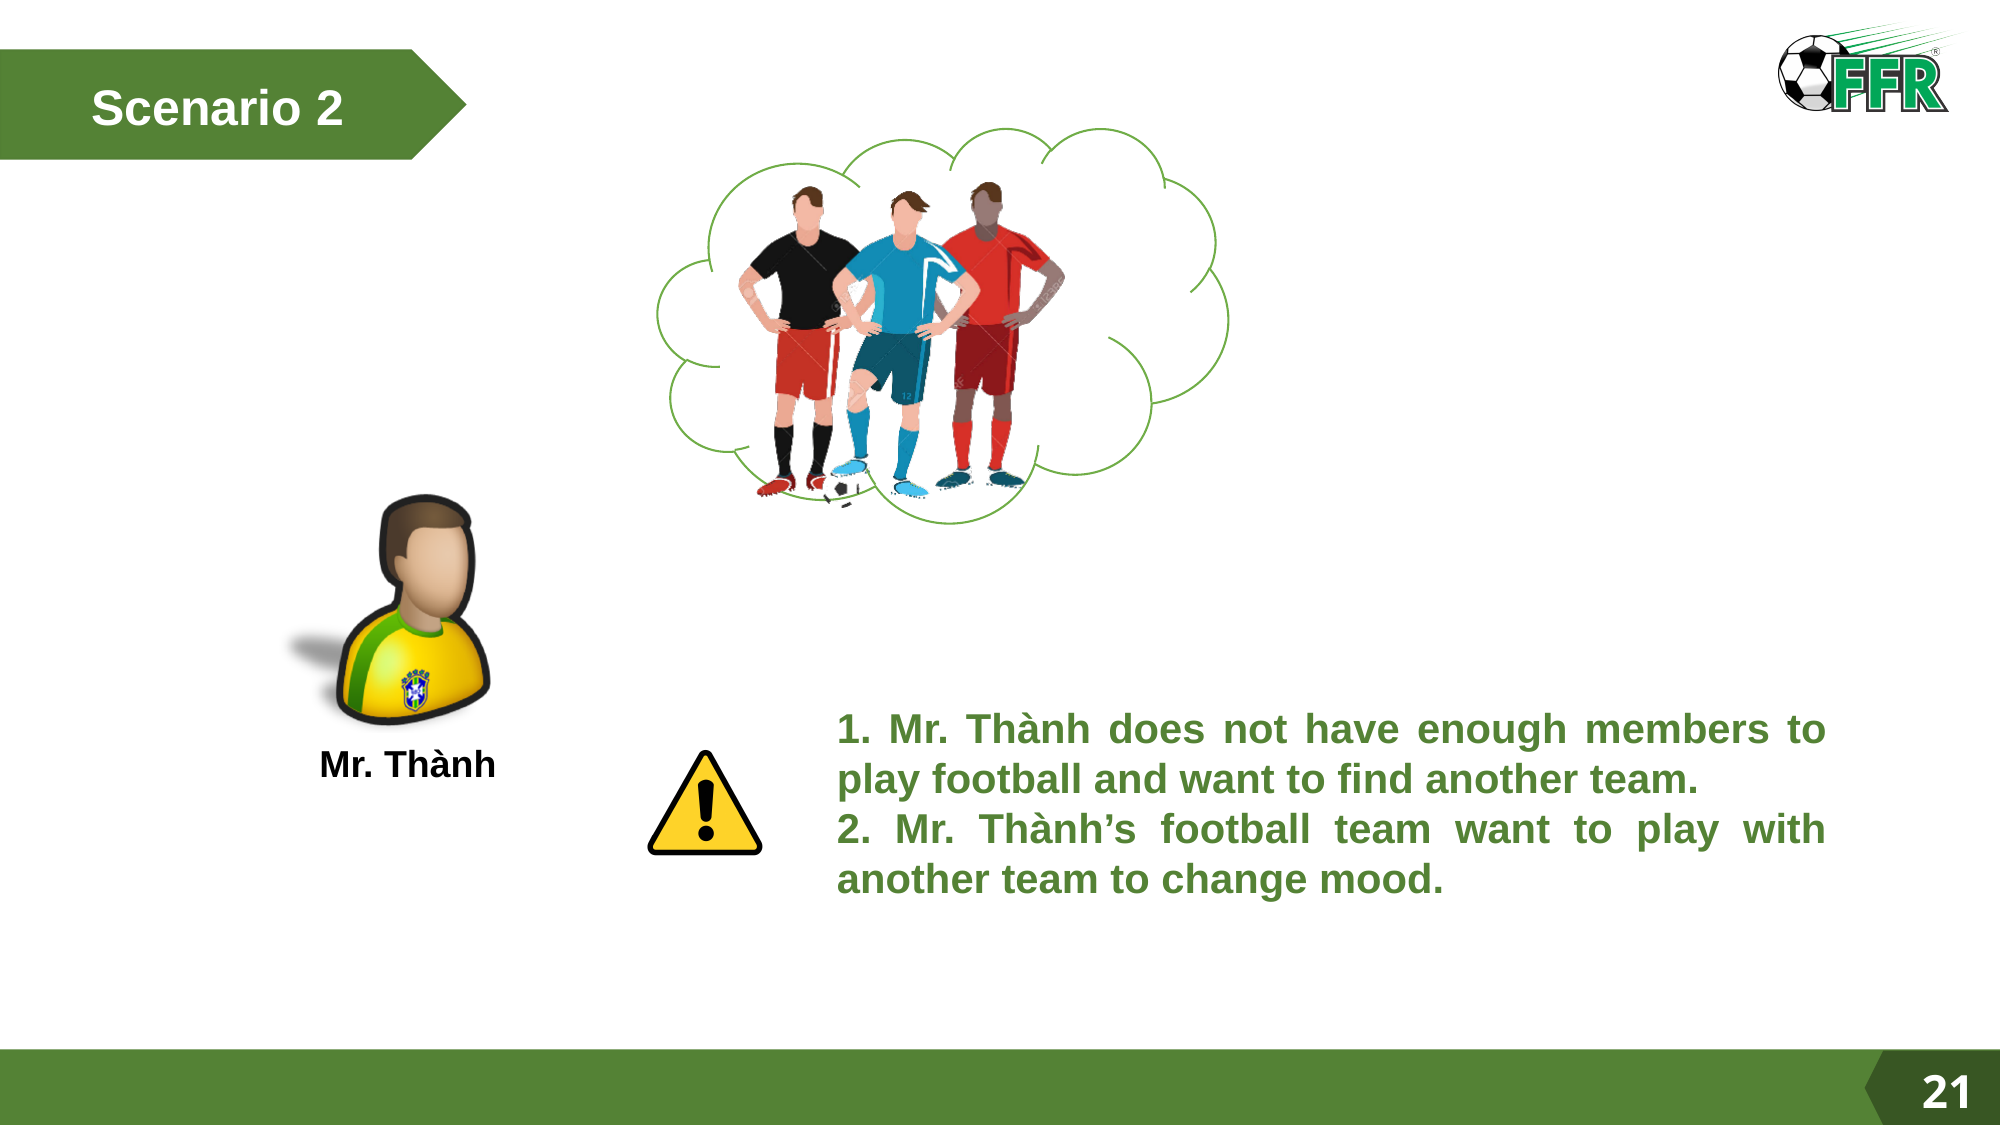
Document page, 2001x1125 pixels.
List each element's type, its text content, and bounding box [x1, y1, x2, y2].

text_box 21 [1896, 1054, 1990, 1125]
picture [279, 476, 513, 733]
picture [721, 165, 1076, 520]
picture [1778, 21, 1969, 113]
picture [634, 732, 776, 874]
text_box [1863, 1049, 2000, 1125]
text_box [920, 520, 979, 525]
text_box [0, 49, 76, 160]
text_box [656, 202, 721, 453]
text_box Mr. Thành [304, 733, 512, 793]
text_box [0, 1048, 2000, 1125]
text_box [848, 127, 1230, 476]
text_box Scenario 2 [76, 34, 504, 184]
text_box 1. Mr. Thành does not have enough members to play football and want to find another team. 2. Mr. Thành’s football team want to play with another team to change mood. [822, 694, 1842, 960]
